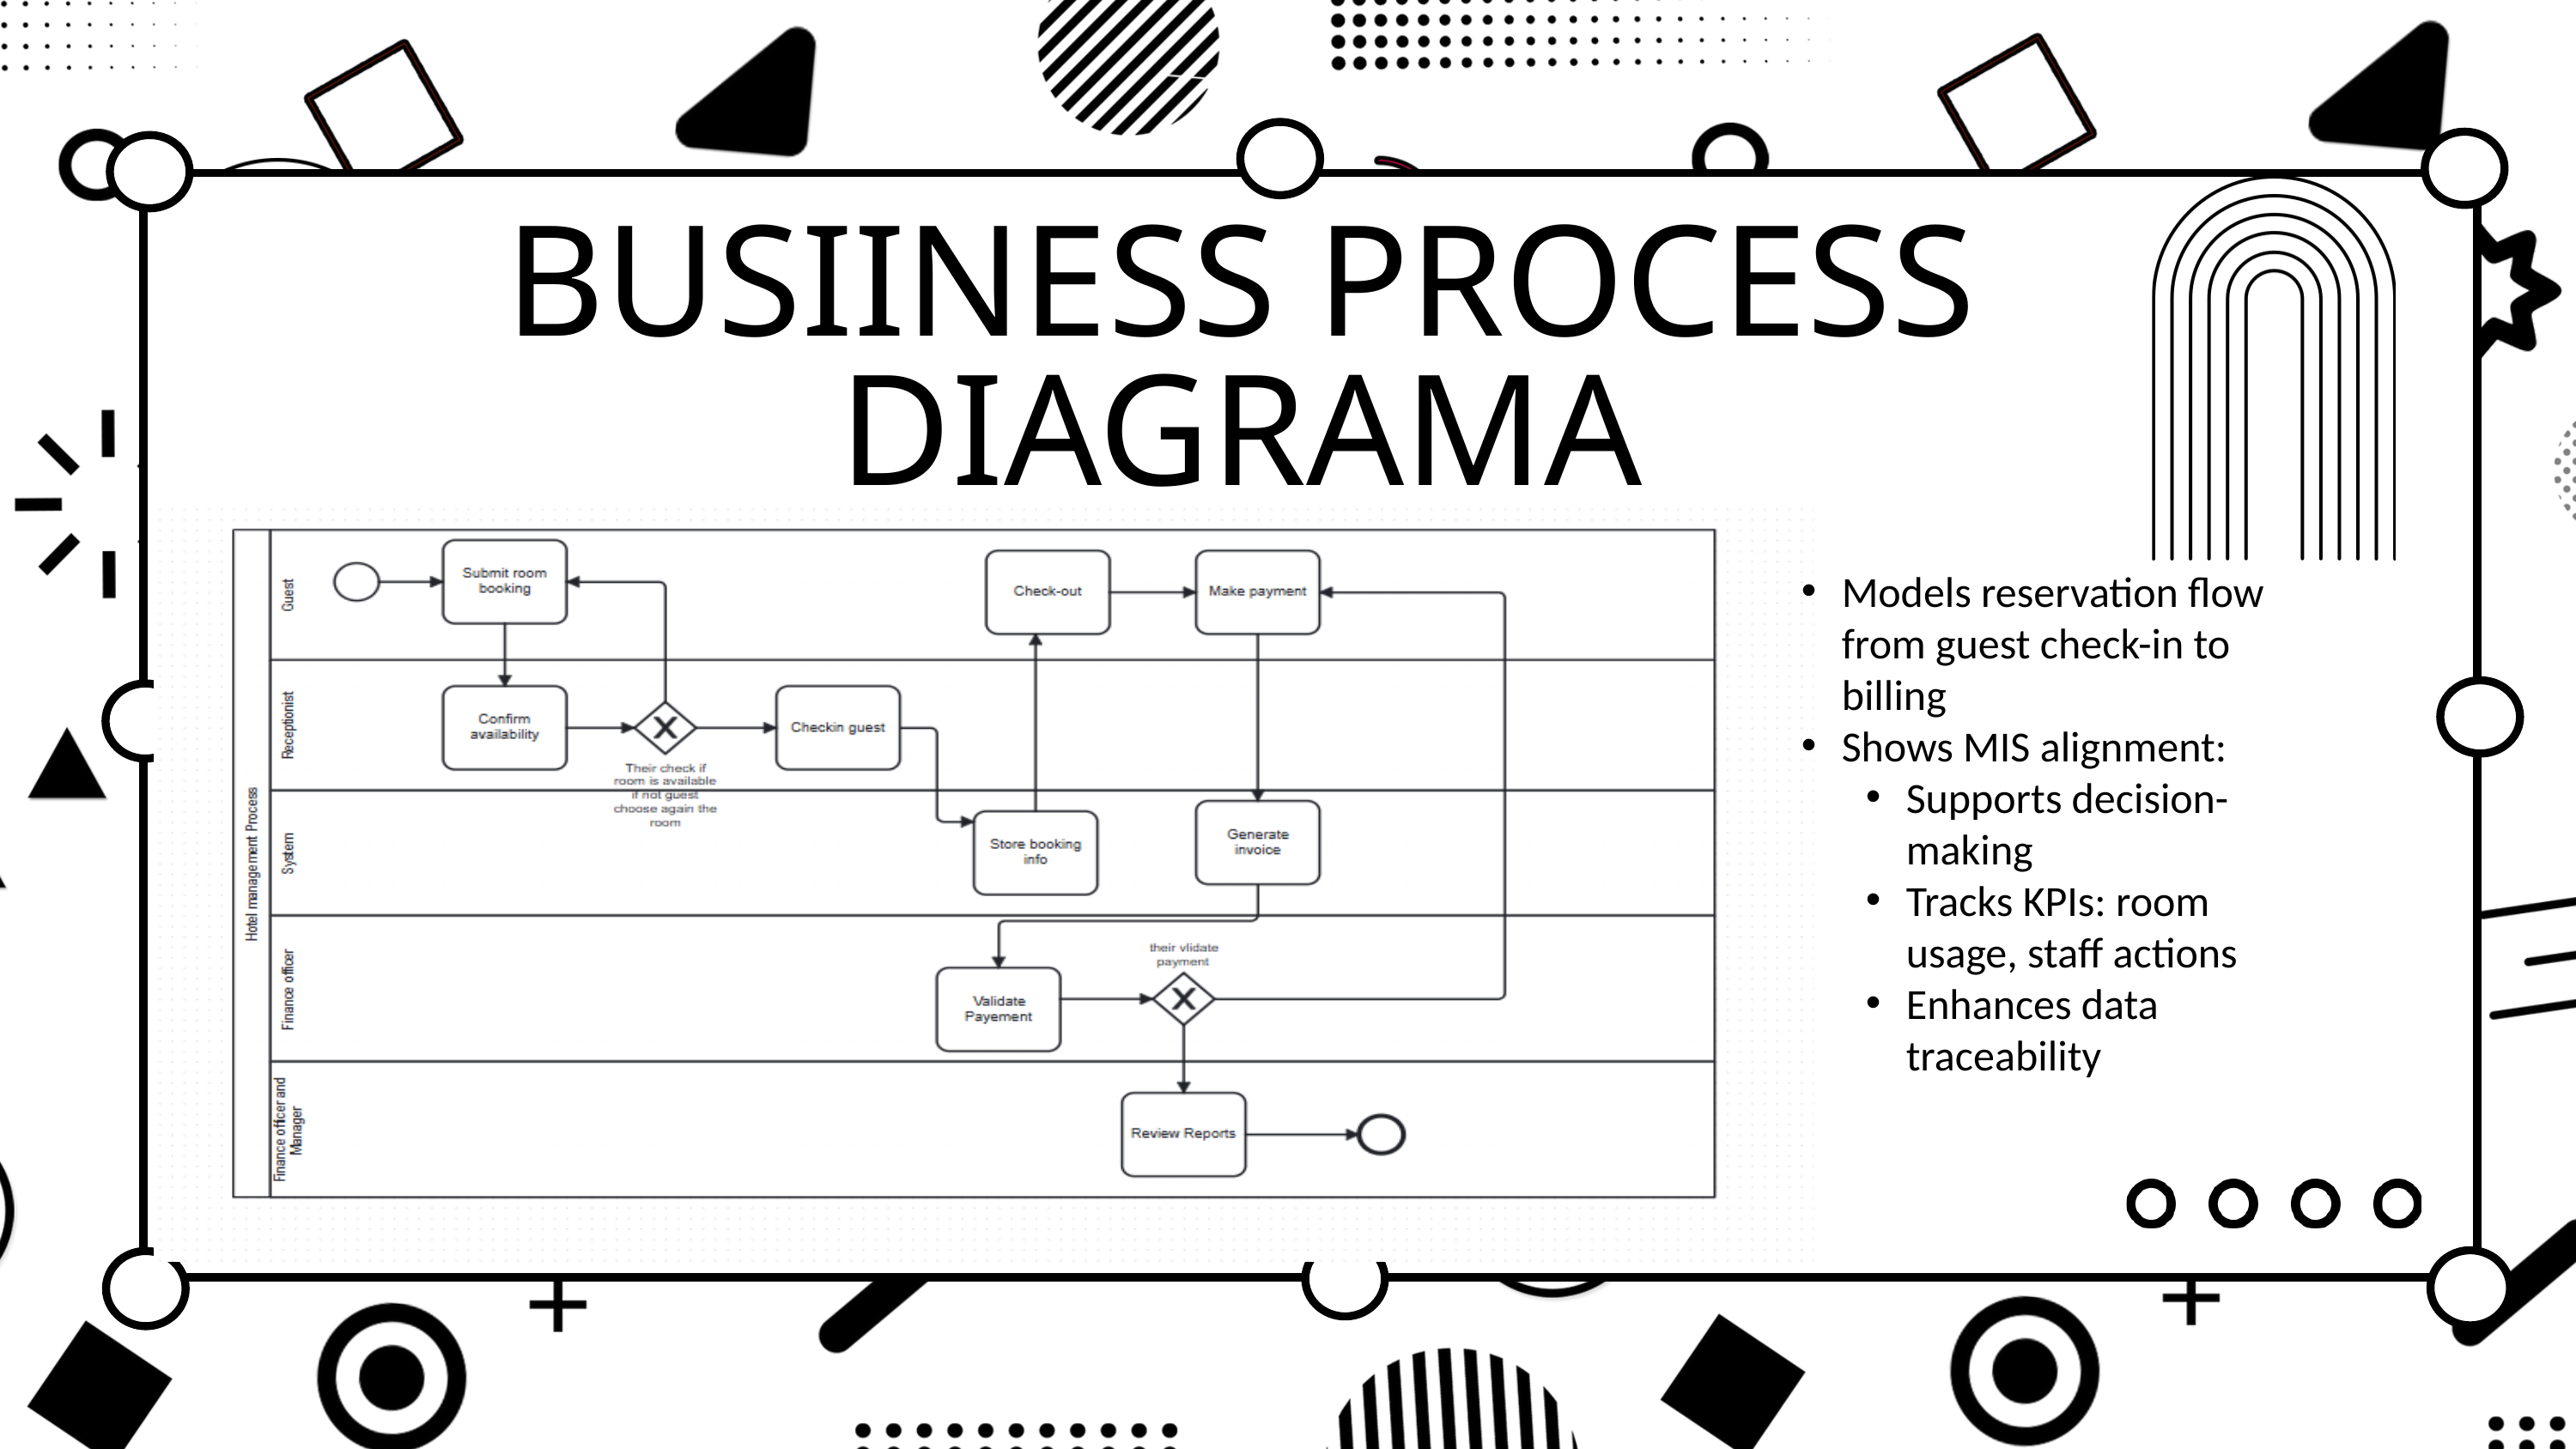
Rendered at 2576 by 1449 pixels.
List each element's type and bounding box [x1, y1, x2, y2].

text_box [0, 0, 2576, 1449]
picture [154, 501, 1814, 1262]
